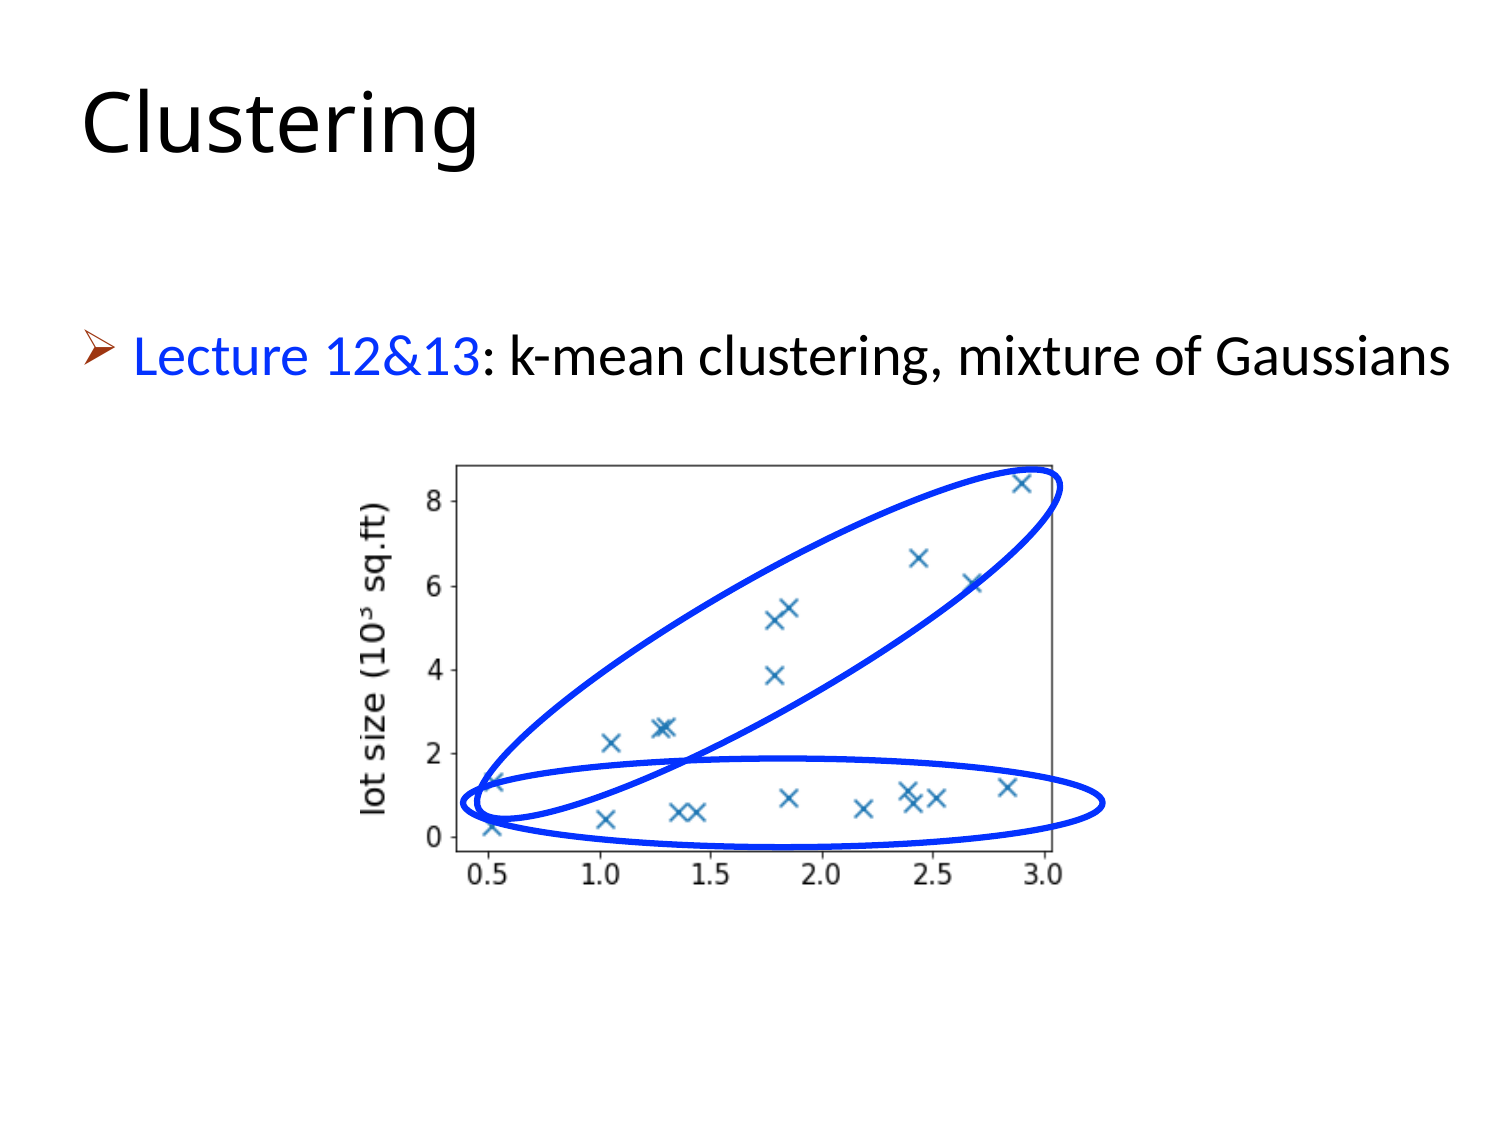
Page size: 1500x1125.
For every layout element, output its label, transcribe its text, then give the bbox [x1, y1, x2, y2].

text_box Lecture 12&13: k-mean clustering, mixture of Gaussians [65, 317, 1500, 1067]
title Clustering [65, 45, 1471, 206]
picture [362, 405, 1126, 914]
